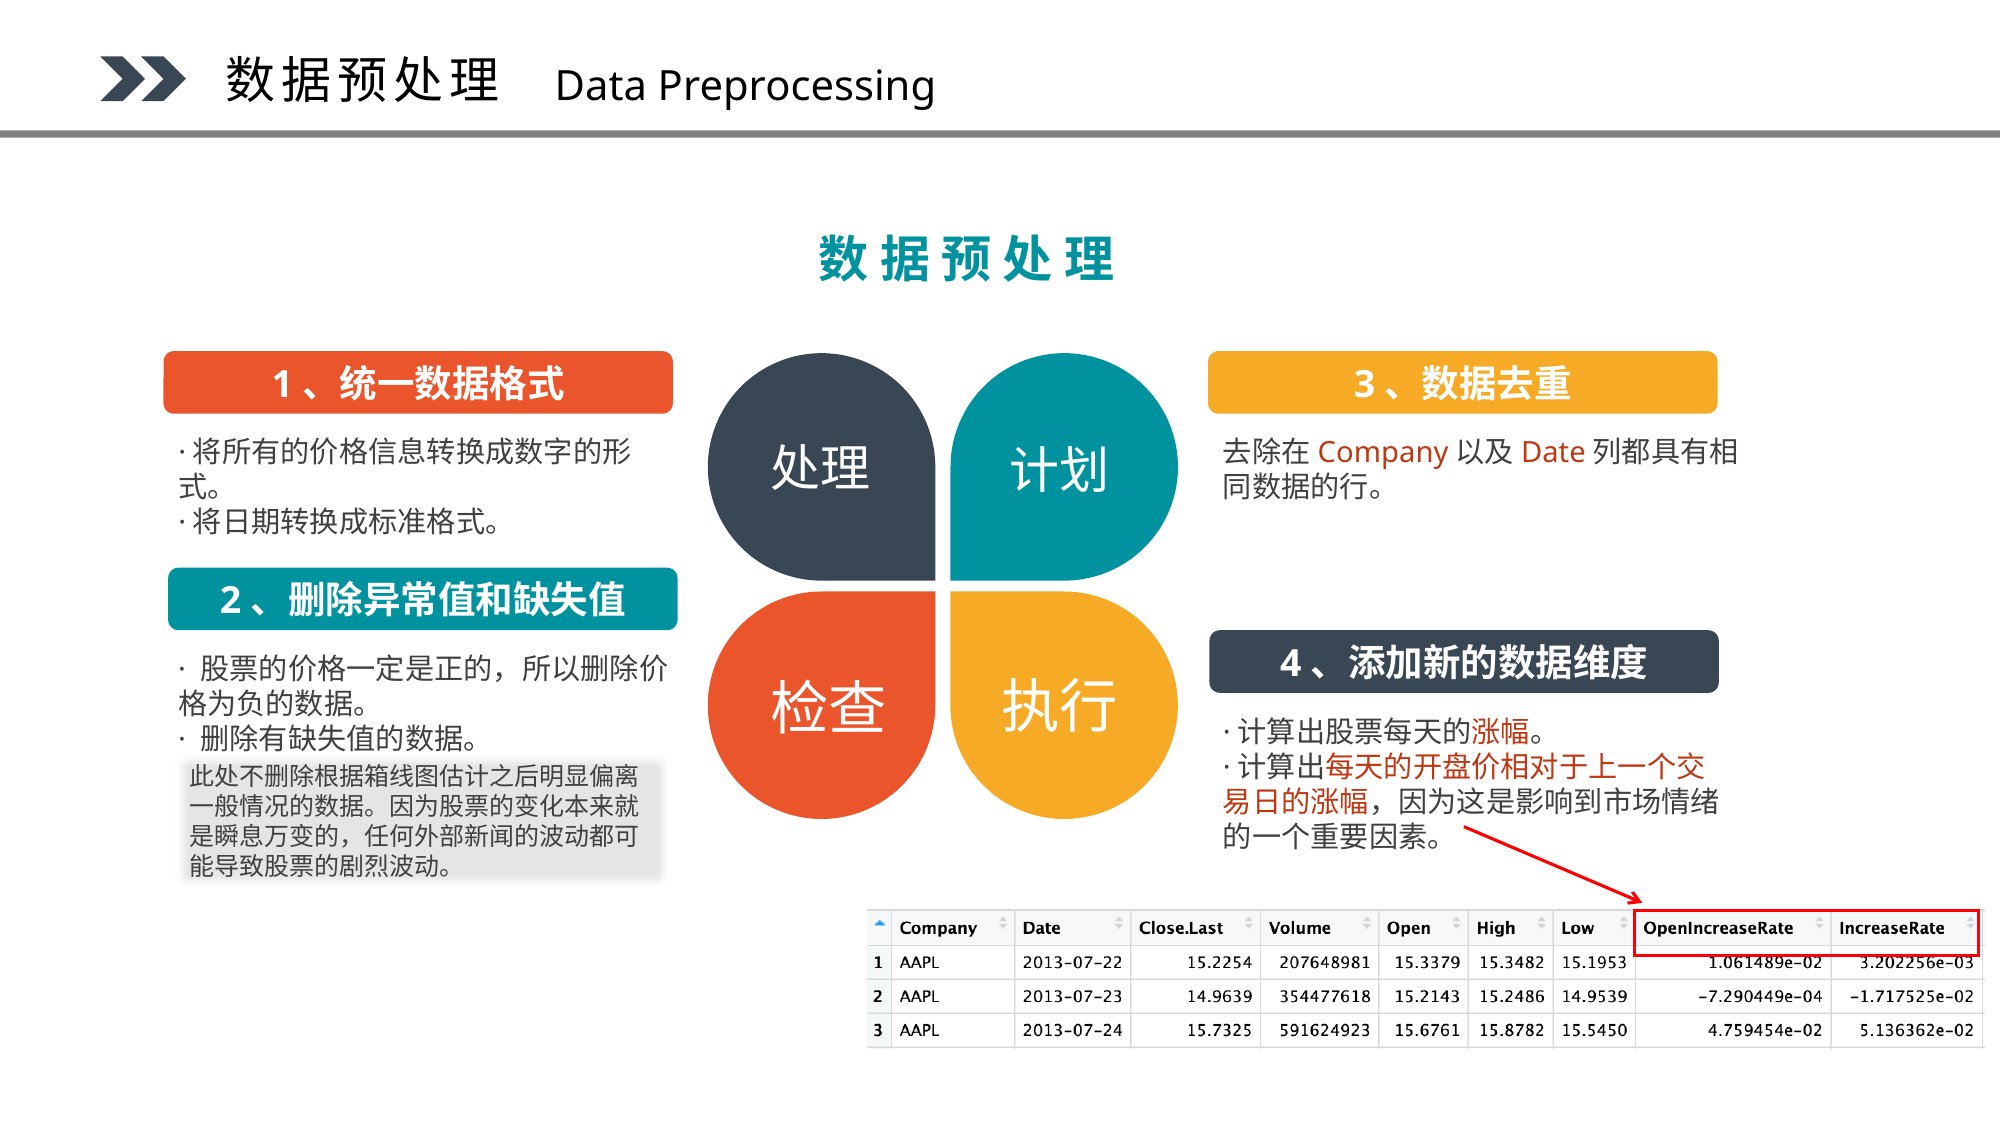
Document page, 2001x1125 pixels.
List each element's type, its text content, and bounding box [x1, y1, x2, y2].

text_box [100, 56, 186, 102]
text_box 4、添加新的数据维度 [1208, 629, 1720, 694]
text_box 去除在Company以及Date列都具有相同数据的行。 [1208, 426, 1762, 511]
text_box 此处不删除根据箱线图估计之后明显偏离一般情况的数据。因为股票的变化本来就是瞬息万变的，任何外部新闻的波动都可能导致股票的剧烈波动。 [190, 768, 656, 874]
text_box [0, 129, 2000, 139]
picture [867, 909, 1985, 1049]
text_box 数 据 预 处 理 [411, 220, 1522, 296]
text_box 2、删除异常值和缺失值 [179, 756, 667, 763]
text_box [707, 353, 1178, 819]
text_box 3、数据去重 [1207, 350, 1719, 415]
text_box 1、统一数据格式 [162, 350, 674, 415]
text_box · 股票的价格一定是正的，所以删除价格为负的数据。 · 删除有缺失值的数据。 [163, 642, 699, 763]
text_box 2、删除异常值和缺失值 [167, 566, 679, 632]
text_box 数据预处理 [203, 37, 522, 119]
text_box ·将所有的价格信息转换成数字的形式。 ·将日期转换成标准格式。 [163, 426, 673, 546]
text_box ·计算出股票每天的涨幅。 ·计算出每天的开盘价相对于上一个交易日的涨幅，因为这是影响到市场情绪的一个重要因素。 [1208, 706, 1741, 861]
text_box Data Preprocessing [533, 48, 958, 120]
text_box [1463, 826, 1643, 903]
